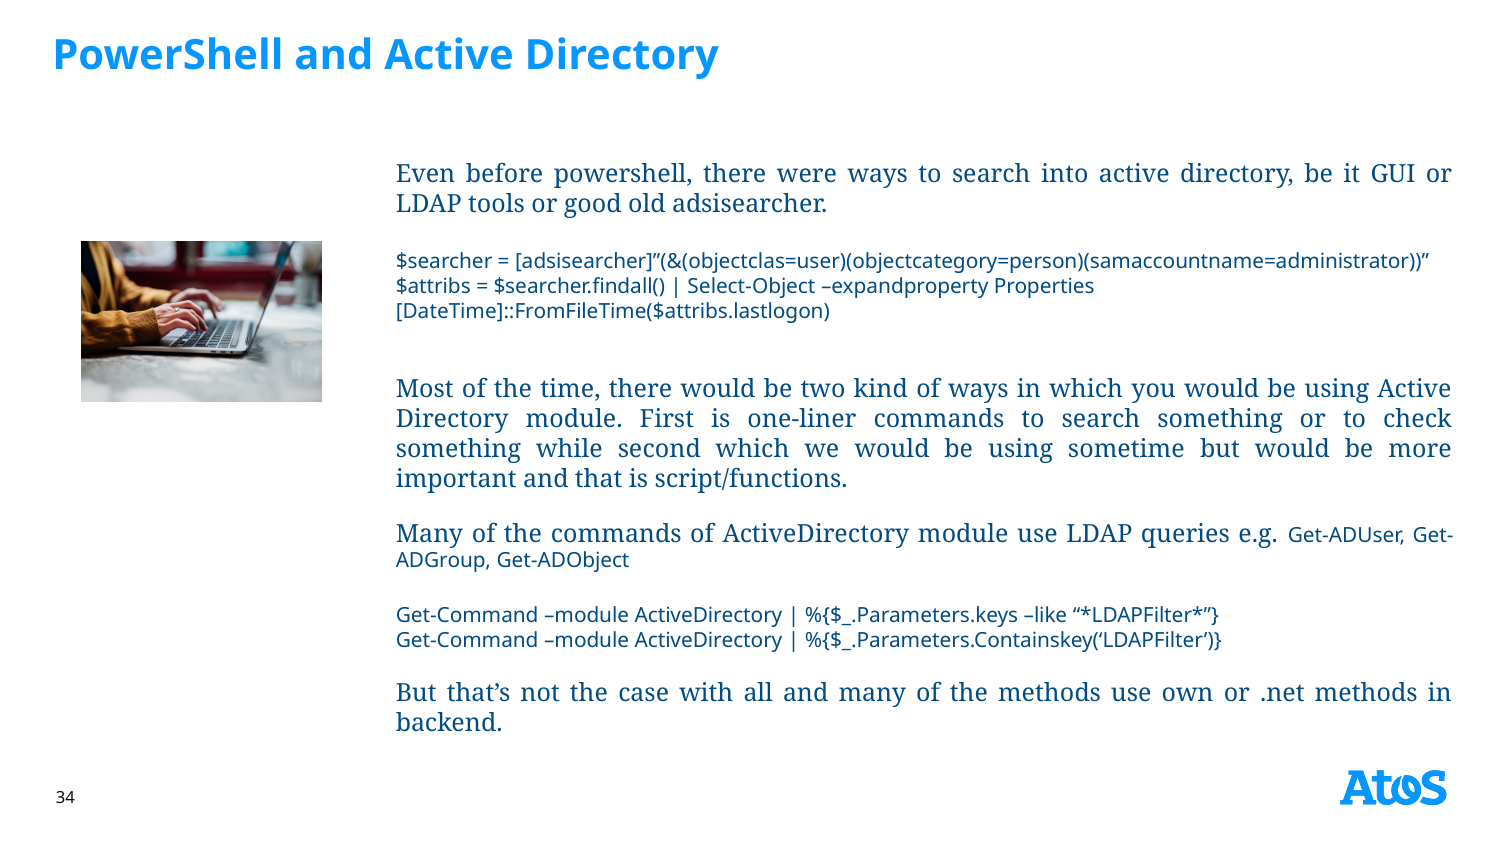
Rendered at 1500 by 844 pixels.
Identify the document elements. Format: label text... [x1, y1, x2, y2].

picture [80, 240, 322, 402]
text_box Even before powershell, there were ways to search into active directory, be it GUI or LDAP tools or good old adsisearcher. $searcher = [adsisearcher]”(&(objectclas=user)(objectcategory=person)(samaccountname=administrator))” $attribs = $searcher.findall() | Select-Object –expandproperty Properties [DateTime]::FromFileTime($attribs.lastlogon) Most of the time, there would be two kind of ways in which you would be using Active Directory module. First is one-liner commands to search something or to check something while second which we would be using sometime but would be more important and that is script/functions. Many of the commands of ActiveDirectory module use LDAP queries e.g. Get-ADUser, Get-ADGroup, Get-ADObject Get-Command –module ActiveDirectory | %{$_.Parameters.keys –like “*LDAPFilter*”} Get-Command –module ActiveDirectory | %{$_.Parameters.Containskey(‘LDAPFilter’)} But that’s not the case with all and many of the methods use own or .net methods in backend. [381, 150, 1469, 771]
title PowerShell and Active Directory [37, 20, 1445, 141]
